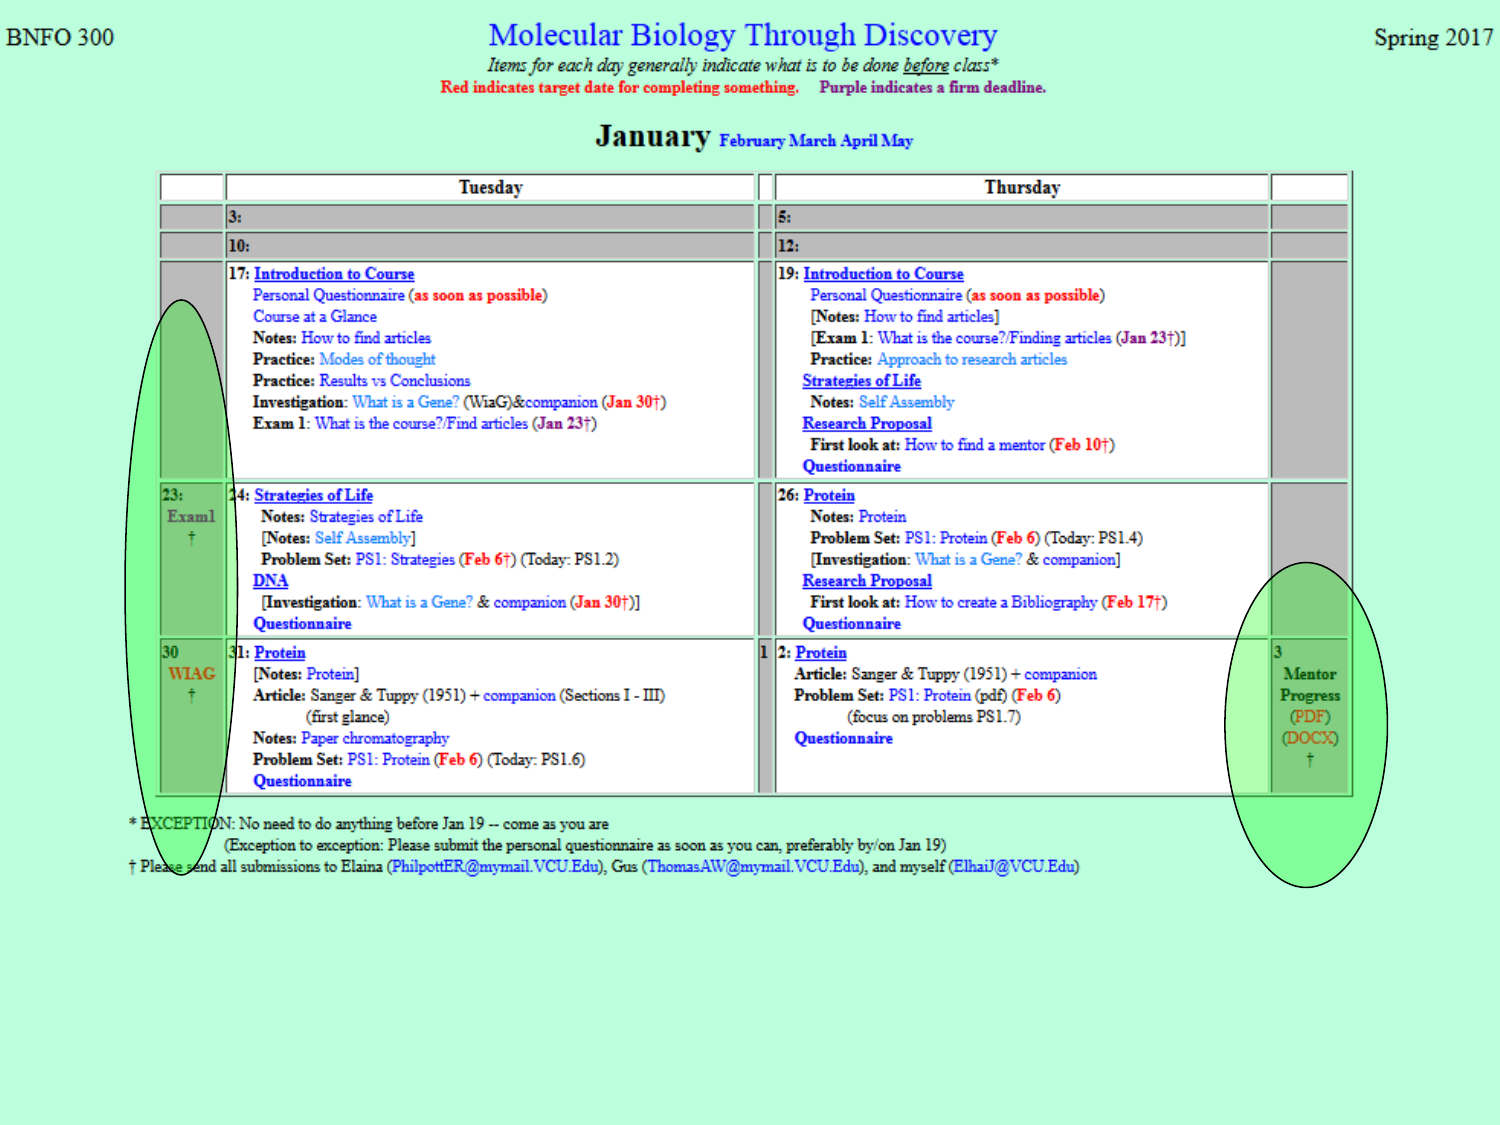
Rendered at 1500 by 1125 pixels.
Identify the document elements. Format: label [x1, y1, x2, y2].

picture [0, 12, 1500, 892]
